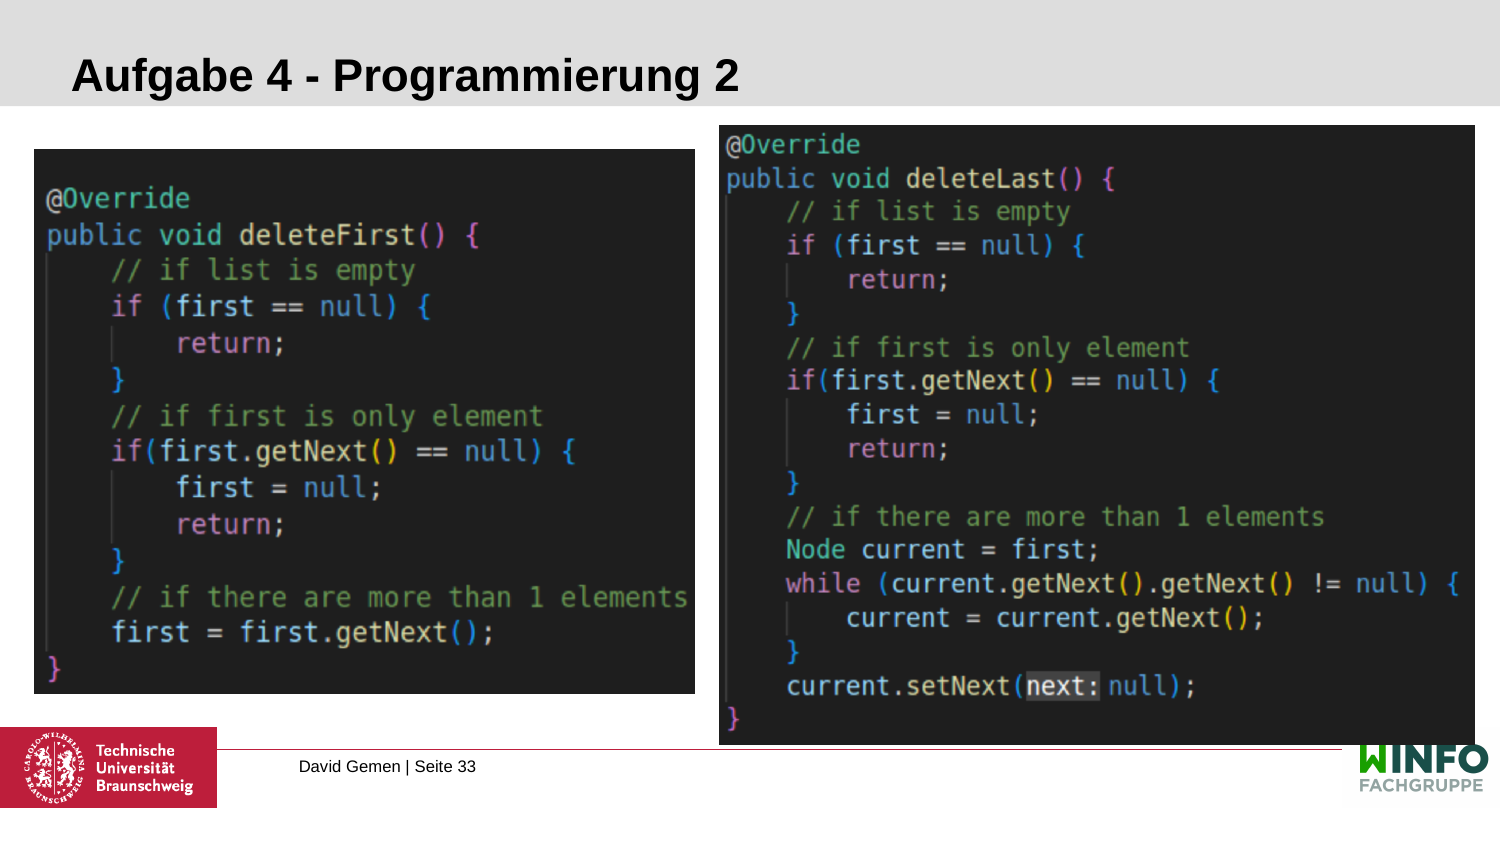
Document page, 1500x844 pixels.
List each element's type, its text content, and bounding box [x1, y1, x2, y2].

title Aufgabe 4 - Programmierung 2 [70, 13, 1445, 101]
picture [34, 149, 695, 695]
picture [719, 125, 1500, 808]
picture [0, 727, 217, 808]
